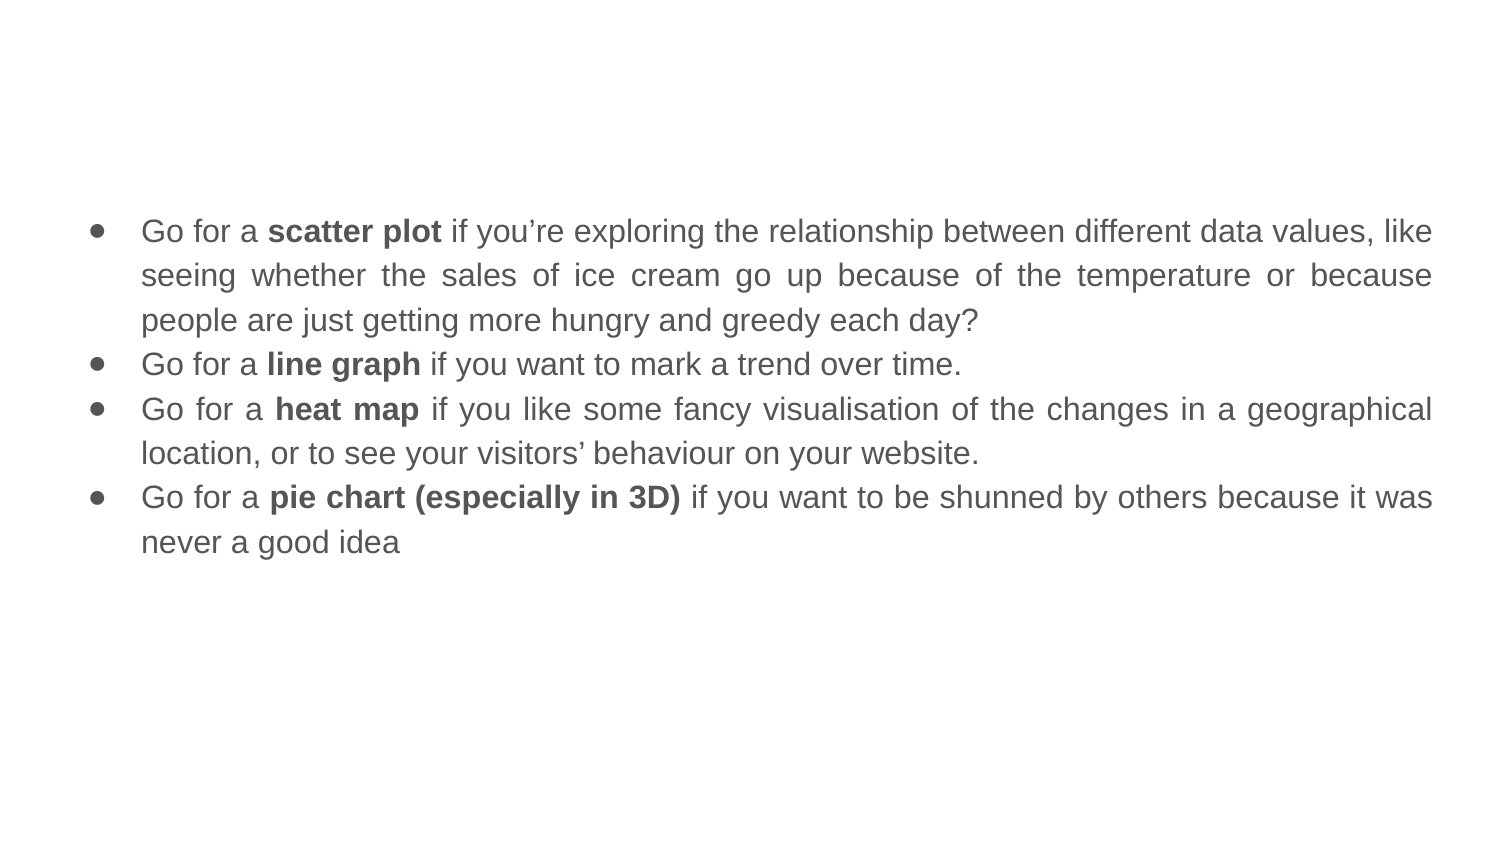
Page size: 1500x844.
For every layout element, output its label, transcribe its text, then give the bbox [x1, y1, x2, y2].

list Go for a scatter plot if you’re exploring the relationship between different data values, like seeing whether the sales of ice cream go up because of the temperature or because people are just getting more hungry and greedy each day? Go for a line graph if you want to mark a trend over time. Go for a heat map if you like some fancy visualisation of the changes in a geographical location, or to see your visitors’ behaviour on your website. Go for a pie chart (especially in 3D) if you want to be shunned by others because it was never a good idea [51, 189, 1449, 750]
